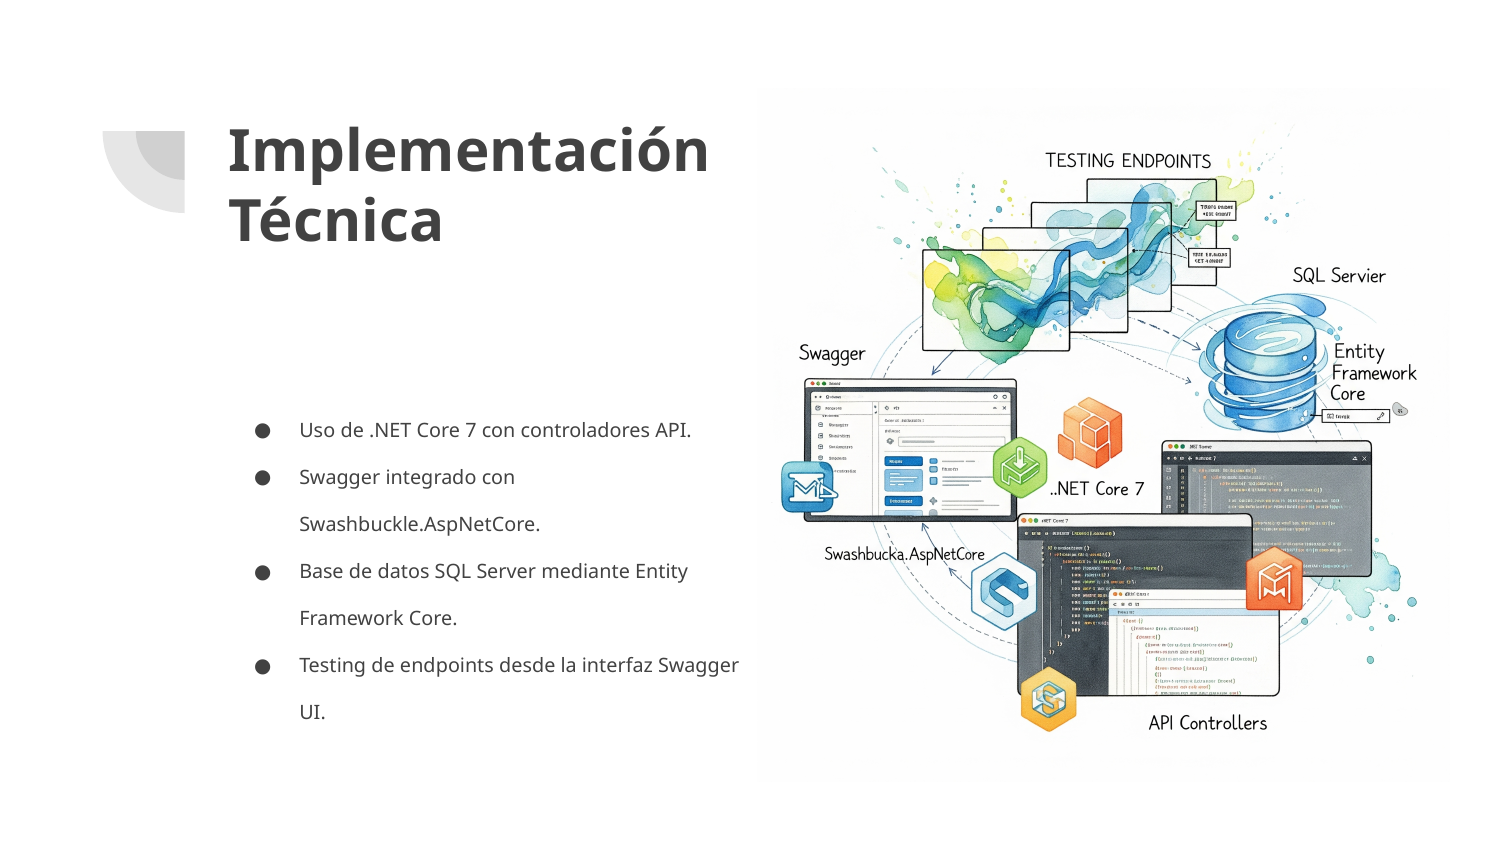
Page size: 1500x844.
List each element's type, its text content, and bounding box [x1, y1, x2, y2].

picture [756, 88, 1451, 782]
title Implementación Técnica [213, 98, 751, 359]
list Uso de .NET Core 7 con controladores API. Swagger integrado con Swashbuckle.AspNetCore. Base de datos SQL Server mediante Entity Framework Core. Testing de endpoints desde la interfaz Swagger UI. [213, 378, 751, 744]
